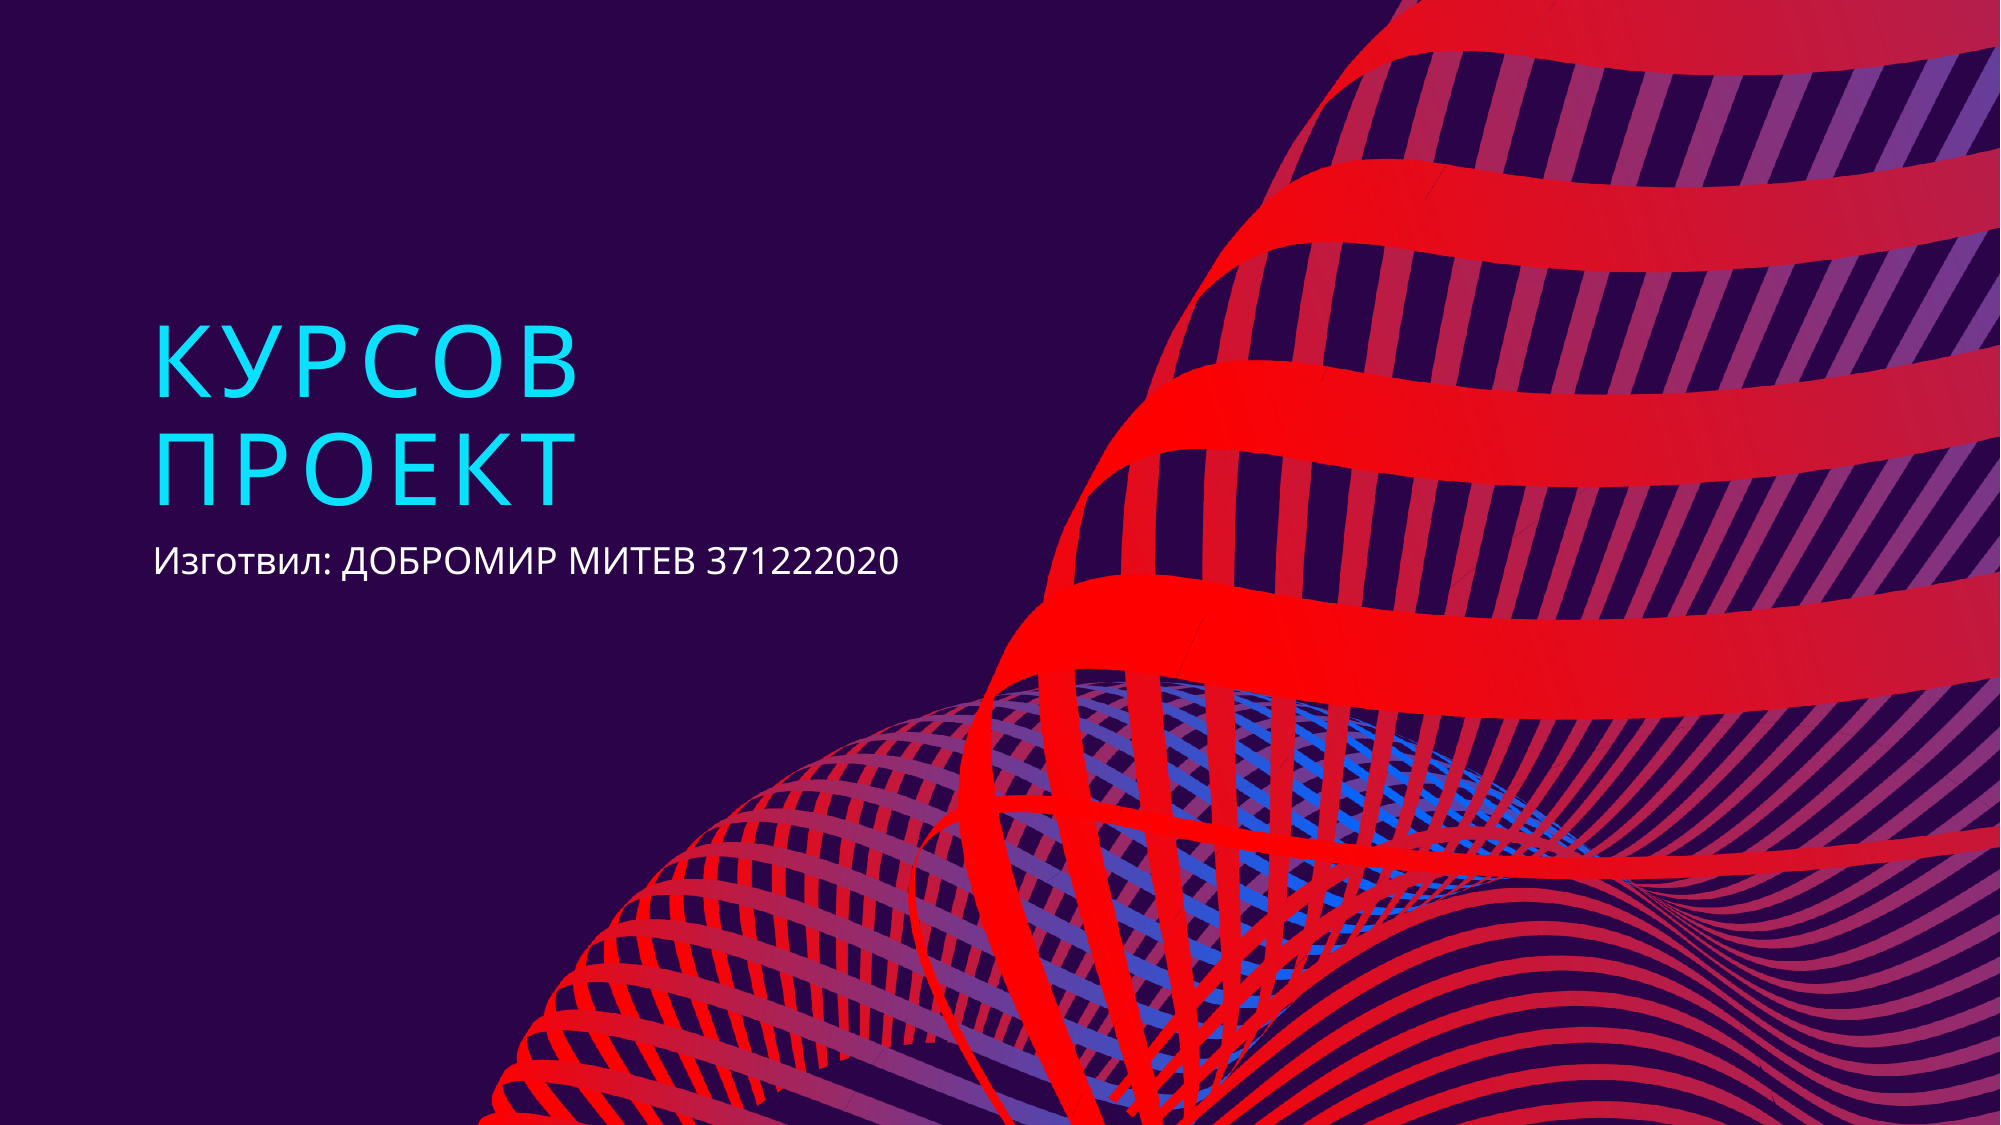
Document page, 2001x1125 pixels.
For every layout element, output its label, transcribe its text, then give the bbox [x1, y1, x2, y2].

list Изготвил: ДОБРОМИР МИТЕВ 371222020 [137, 534, 957, 669]
title Курсов проект [135, 217, 954, 535]
picture [0, 0, 2000, 1125]
